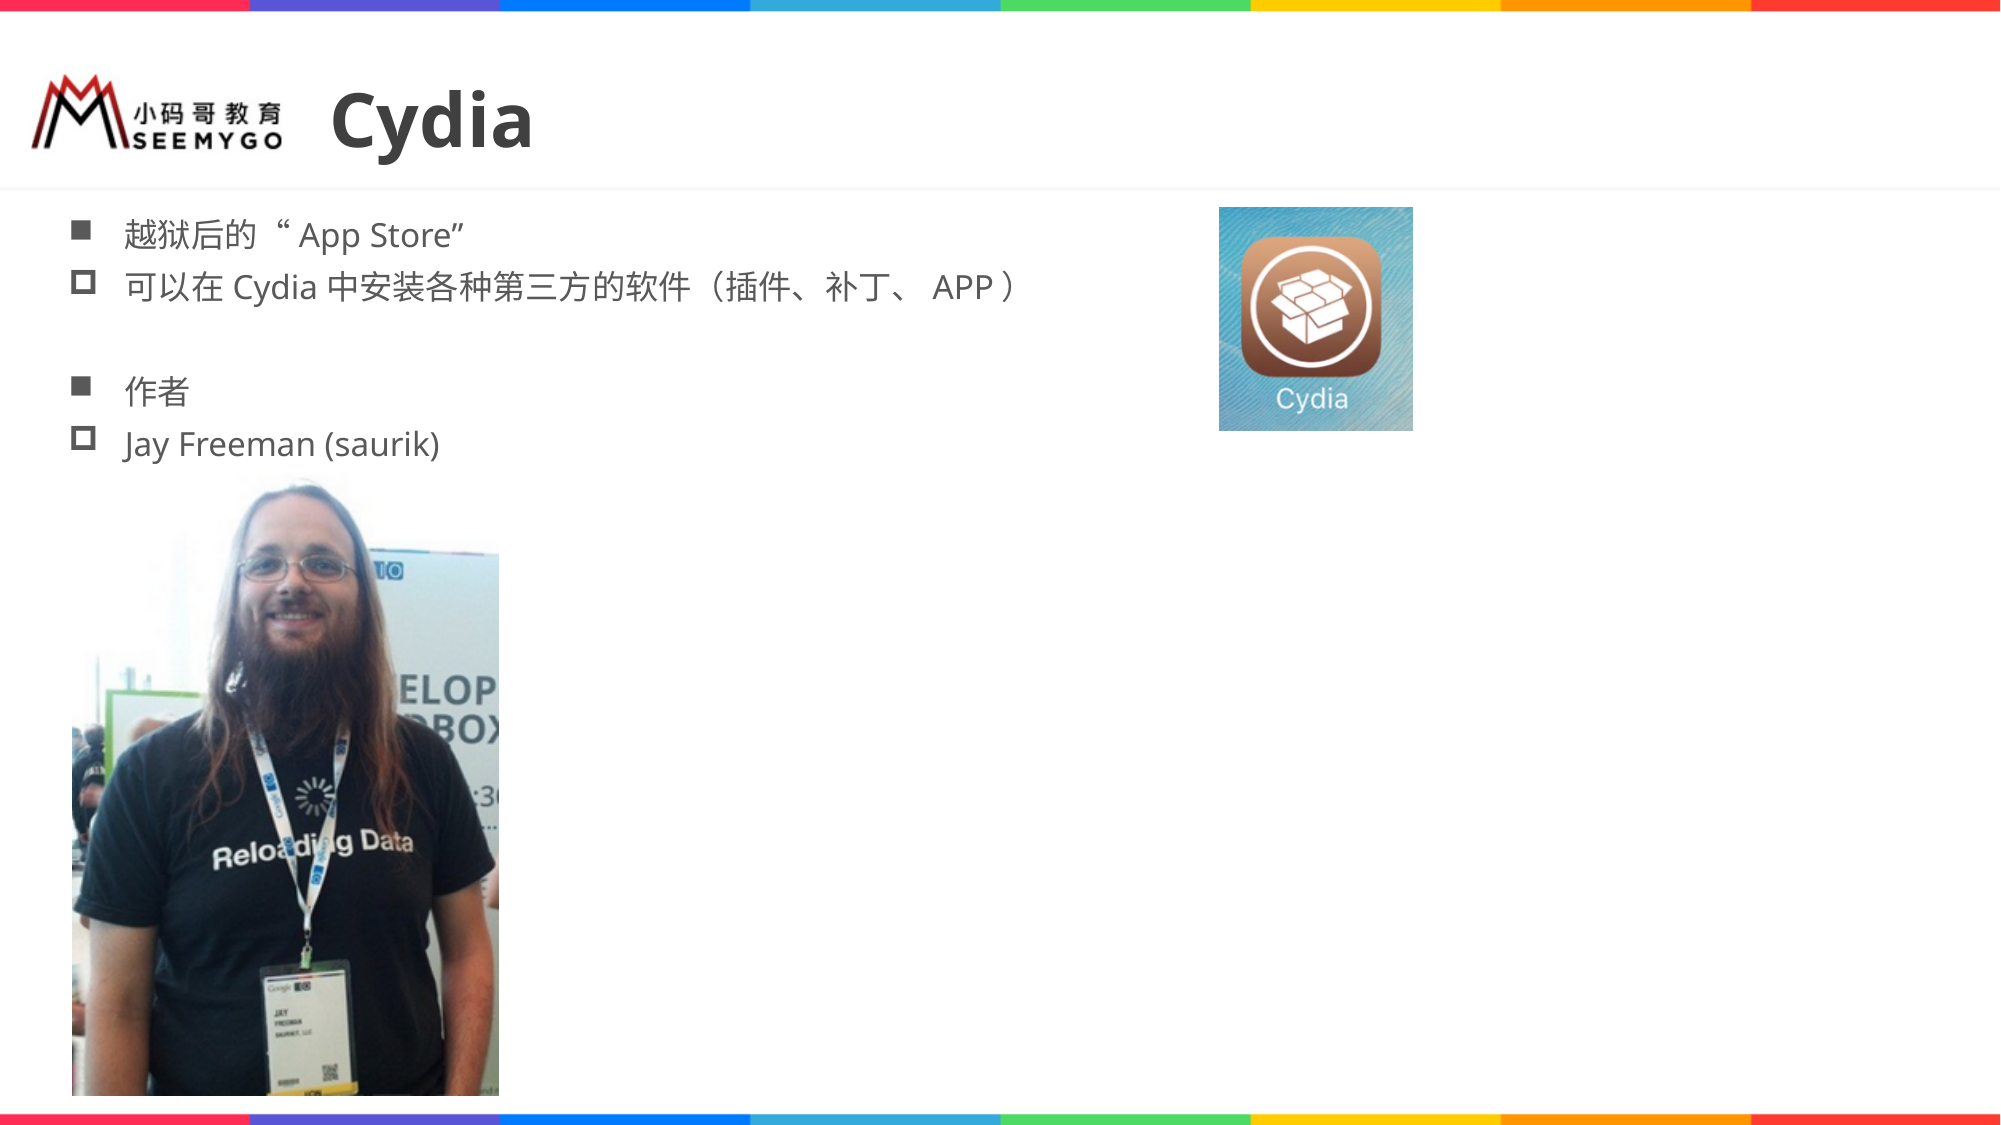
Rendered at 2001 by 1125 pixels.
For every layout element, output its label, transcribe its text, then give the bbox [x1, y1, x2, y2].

title Cydia [314, 64, 1968, 182]
text_box 越狱后的“App Store” 可以在Cydia中安装各种第三方的软件（插件、补丁、APP） 作者 Jay Freeman (saurik) [53, 195, 1100, 479]
picture [0, 0, 2001, 1125]
